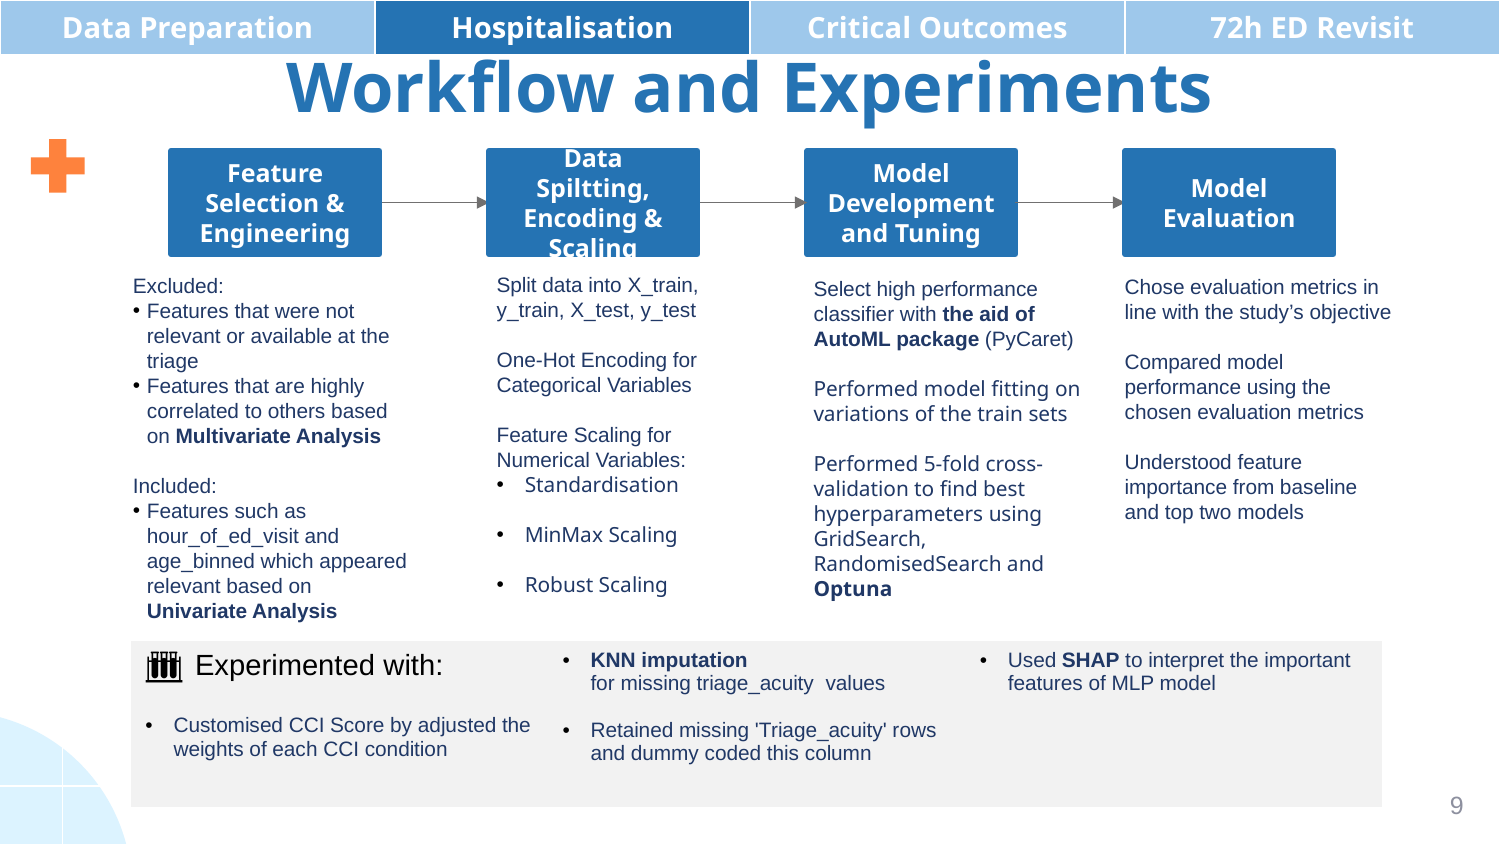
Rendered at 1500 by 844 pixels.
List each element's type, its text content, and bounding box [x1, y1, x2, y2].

table_header Data Preparation [1, 1, 374, 54]
slide_number 9 [1141, 782, 1479, 828]
text_box Chose evaluation metrics in line with the study’s objective Compared model performance using the chosen evaluation metrics Understood feature importance from baseline and top two models [1108, 264, 1409, 349]
text_box Model Development and Tuning [807, 150, 1016, 255]
title Workflow and Experiments [118, 56, 1382, 124]
table_header Used SHAP to interpret the important features of MLP model [965, 641, 1382, 807]
table_header Hospitalisation [376, 1, 749, 54]
table_header Critical Outcomes [751, 1, 1124, 54]
table_header 72h ED Revisit [1126, 1, 1499, 54]
text_box Select high performance classifier with the aid of AutoML package (PyCaret) Performed model fitting on variations of the train sets Performed 5-fold cross-validation to find best hyperparameters using GridSearch, RandomisedSearch and Optuna [797, 266, 1098, 351]
text_box Model Evaluation [1125, 150, 1334, 255]
text_box Excluded: Features that were not relevant or available at the triage Features that are highly correlated to others based on Multivariate Analysis Included: Features such as hour_of_ed_visit and age_binned which appeared relevant based on Univariate Analysis [116, 263, 430, 348]
table_header KNN imputation for missing triage_acuity values Retained missing 'Triage_acuity' rows and dummy coded this column [548, 641, 965, 807]
picture [143, 647, 184, 688]
text_box Split data into X_train, y_train, X_test, y_test One-Hot Encoding for Categorical Variables Feature Scaling for Numerical Variables: Standardisation MinMax Scaling Robust Scaling [480, 263, 781, 347]
table_header Experimented with: Customised CCI Score by adjusted the weights of each CCI condition [131, 641, 548, 807]
text_box Feature Selection & Engineering [171, 150, 380, 255]
text_box Data Spiltting, Encoding & Scaling [489, 150, 698, 255]
